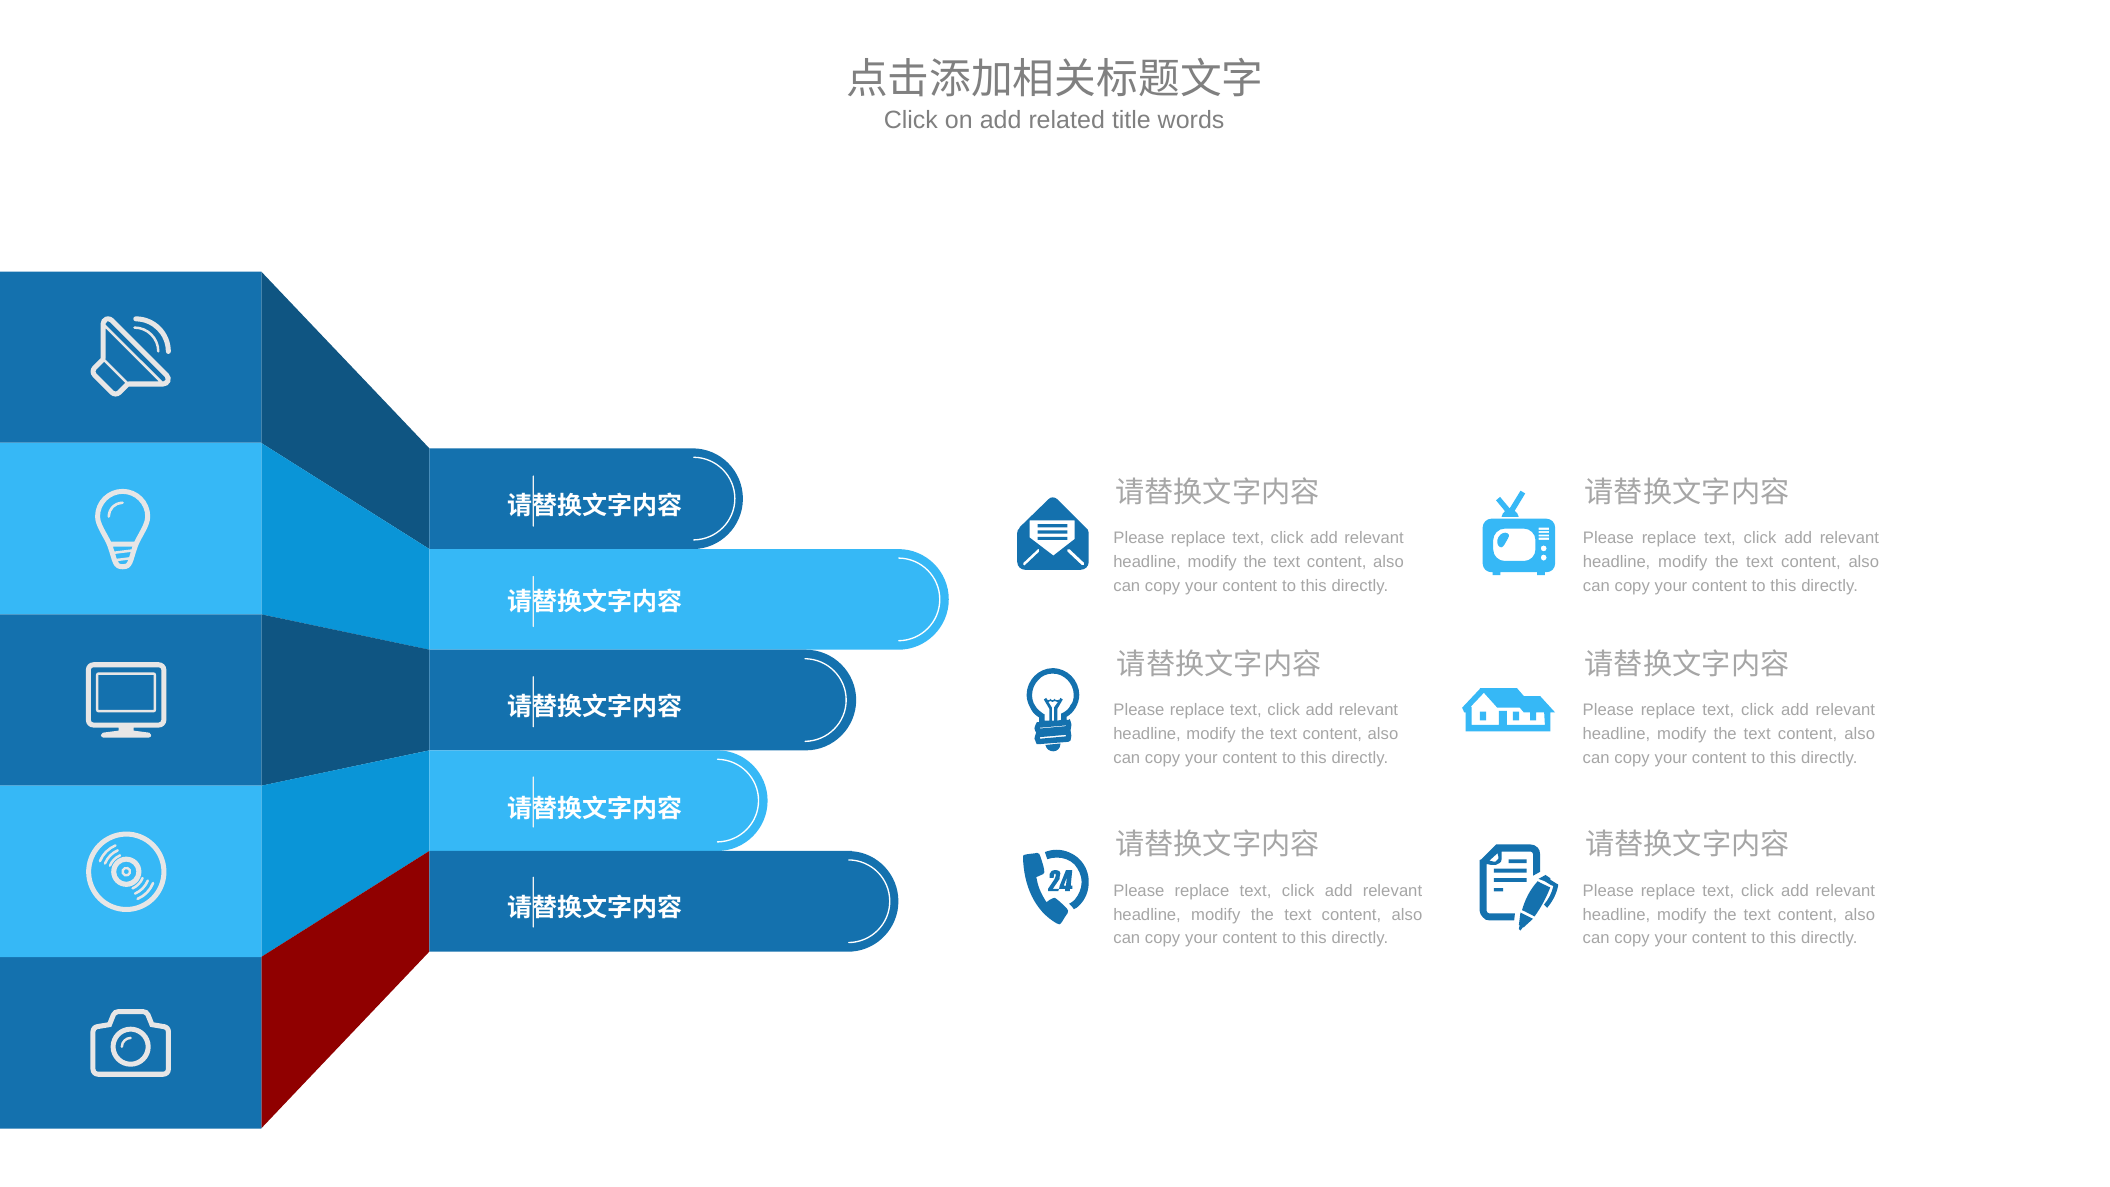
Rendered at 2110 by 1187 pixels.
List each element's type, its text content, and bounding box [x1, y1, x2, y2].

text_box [1098, 630, 1414, 774]
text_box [0, 271, 949, 1129]
text_box [1026, 668, 1080, 752]
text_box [1098, 458, 1419, 602]
text_box Click on add related title words [864, 95, 1246, 158]
text_box [1518, 912, 1534, 931]
text_box [1522, 874, 1559, 917]
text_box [1567, 811, 1891, 954]
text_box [1568, 458, 1895, 602]
text_box [1044, 849, 1089, 910]
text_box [1098, 811, 1438, 954]
text_box 点击添加相关标题文字 [803, 44, 1307, 107]
text_box [1479, 844, 1541, 921]
text_box [1482, 518, 1556, 576]
text_box [1017, 497, 1089, 570]
text_box [1496, 490, 1526, 517]
text_box [1023, 852, 1069, 925]
text_box [1462, 688, 1556, 732]
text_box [1567, 630, 1891, 774]
